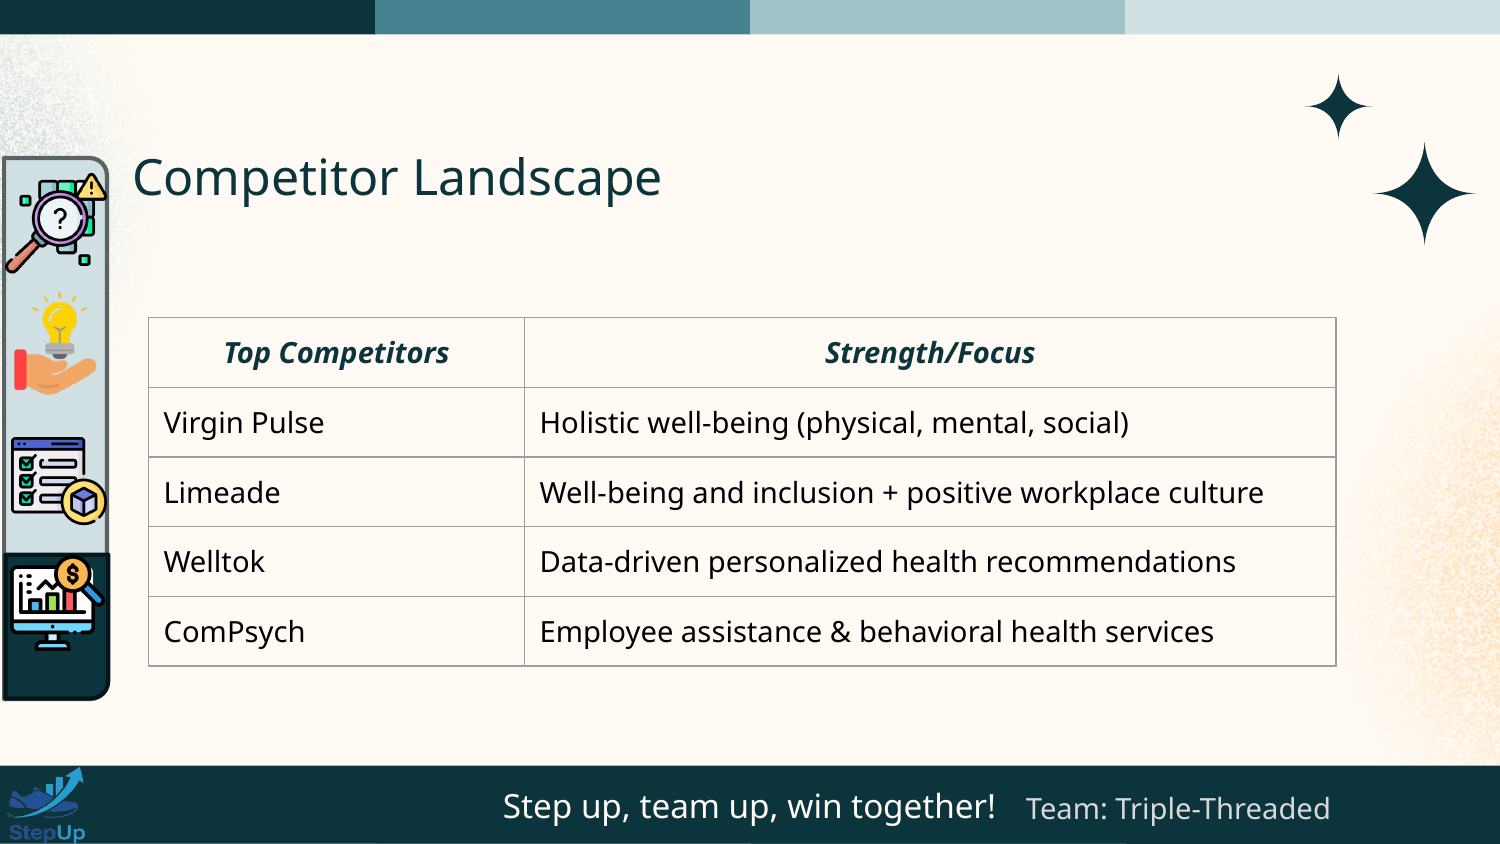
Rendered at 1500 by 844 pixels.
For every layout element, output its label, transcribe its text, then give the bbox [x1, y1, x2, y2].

table_cell Limeade [149, 458, 524, 526]
table_header Strength/Focus [525, 318, 1335, 387]
picture [1, 765, 90, 844]
picture [9, 555, 105, 651]
picture [11, 433, 107, 529]
text_box [1305, 72, 1372, 140]
picture [0, 35, 293, 481]
table_cell Welltok [149, 527, 524, 596]
table_cell Virgin Pulse [149, 388, 524, 456]
text_box Step up, team up, win together! [90, 765, 1500, 844]
table_cell Holistic well-being (physical, mental, social) [525, 388, 1335, 456]
text_box [2, 155, 109, 173]
table_cell Data-driven personalized health recommendations [525, 527, 1335, 596]
text_box [3, 552, 111, 701]
table_header Top Competitors [149, 318, 524, 387]
table_cell Employee assistance & behavioral health services [525, 597, 1335, 665]
table_cell Well-being and inclusion + positive workplace culture [525, 458, 1335, 526]
text_box [2, 416, 110, 702]
text_box Team: Triple-Threaded [1011, 783, 1500, 833]
title Competitor Landscape [116, 130, 1383, 225]
picture [1166, 197, 1500, 765]
table_cell ComPsych [149, 597, 524, 665]
